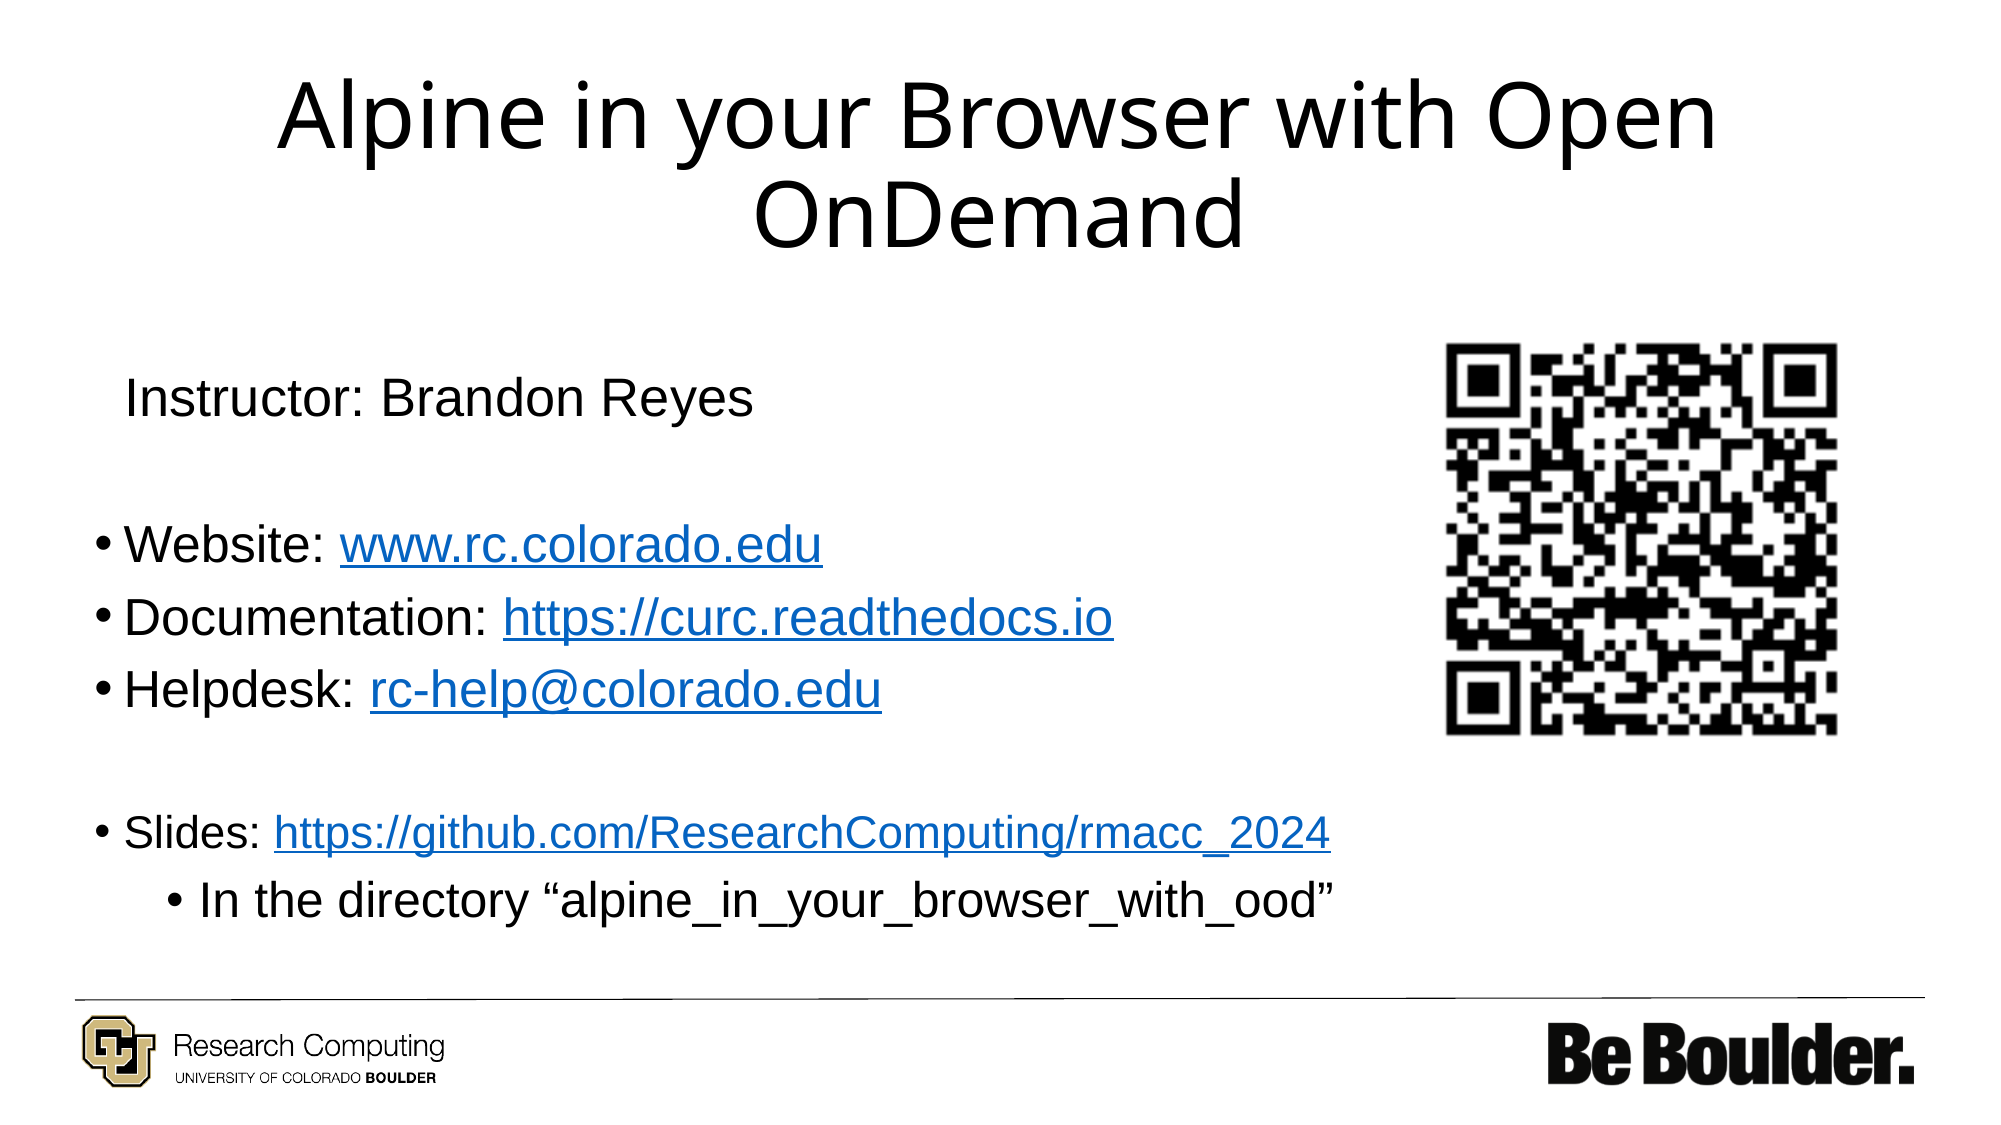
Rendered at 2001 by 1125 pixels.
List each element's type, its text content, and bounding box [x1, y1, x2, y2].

picture [81, 1015, 444, 1088]
picture [1524, 1015, 1938, 1088]
picture [1440, 335, 1843, 744]
list Instructor: Brandon Reyes Website: www.rc.colorado.edu Documentation: https://curc.readthedocs.io Helpdesk: rc-help@colorado.edu Slides: https://github.com/ResearchComputing/rmacc_2024 In the directory “alpine_in_your_browser_with_ood” [79, 299, 1863, 983]
title Alpine in your Browser with Open OnDemand [137, 59, 1863, 278]
